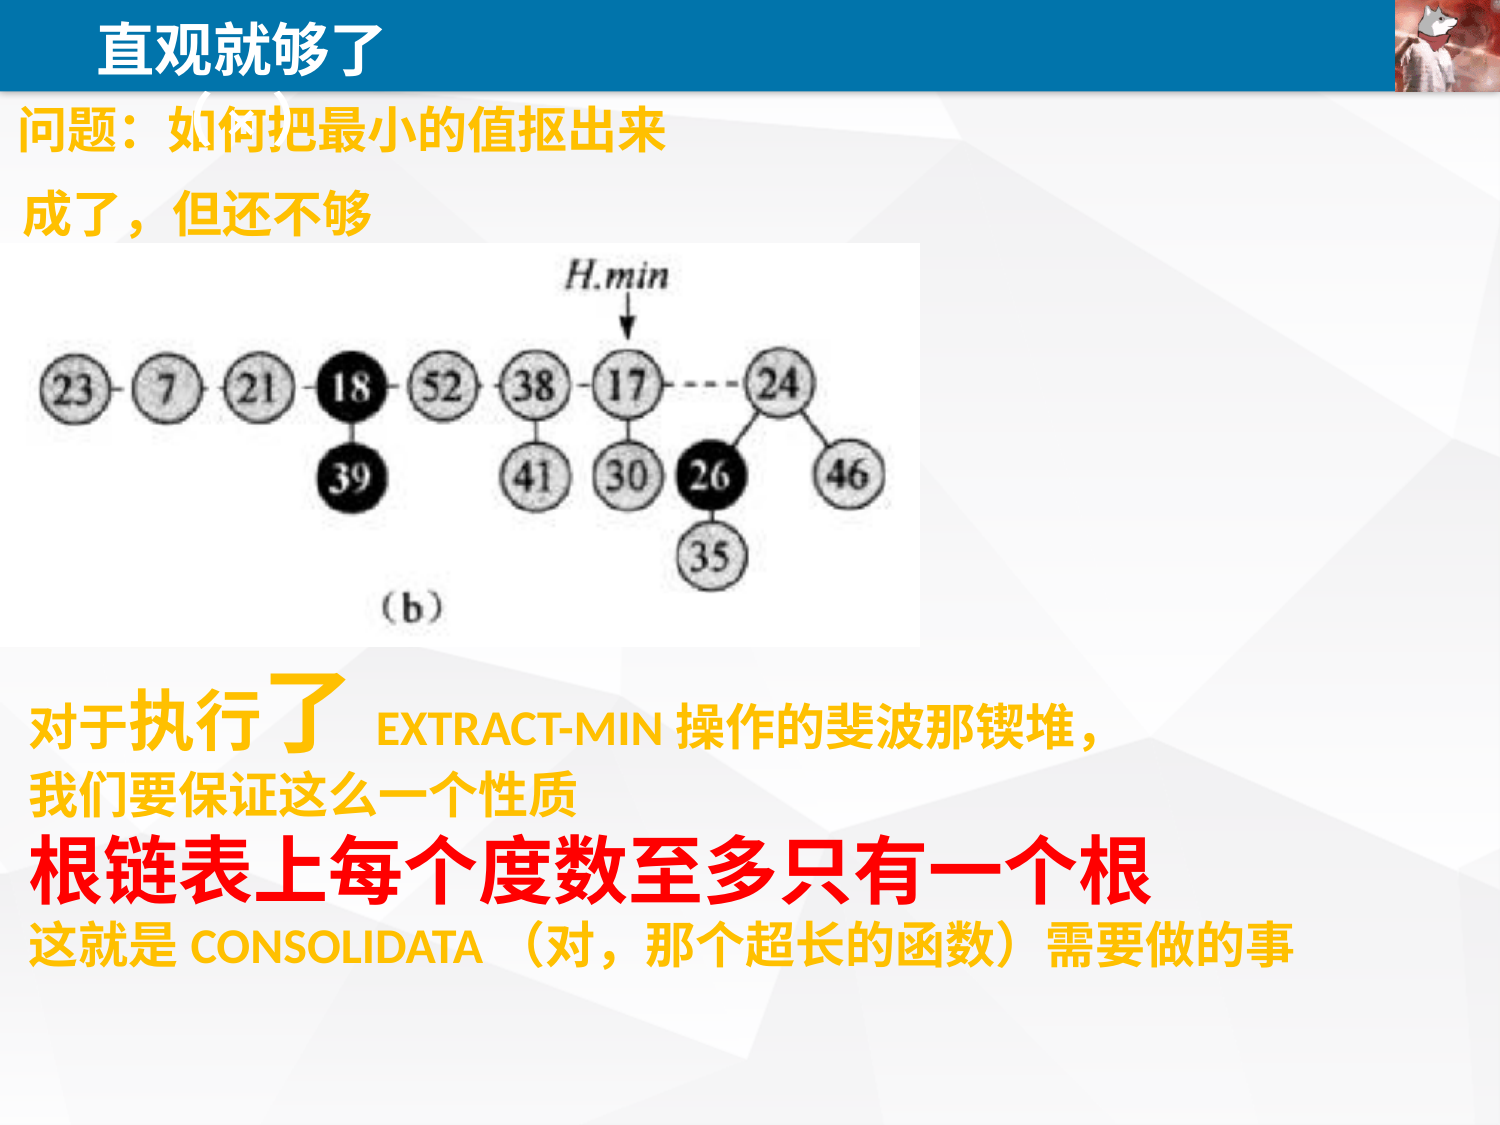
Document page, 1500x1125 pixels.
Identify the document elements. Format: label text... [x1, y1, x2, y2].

picture [0, 0, 1500, 1125]
text_box 直观就够了（×） [0, 5, 485, 161]
text_box 对于执行了EXTRACT-MIN操作的斐波那锲堆， 我们要保证这么一个性质 根链表上每个度数至多只有一个根 这就是CONSOLIDATA（对，那个超长的函数）需要做的事 [13, 646, 1376, 982]
text_box 问题：如何把最小的值抠出来 [0, 91, 685, 167]
text_box 成了，但还不够 [0, 174, 396, 243]
text_box [0, 0, 1395, 92]
